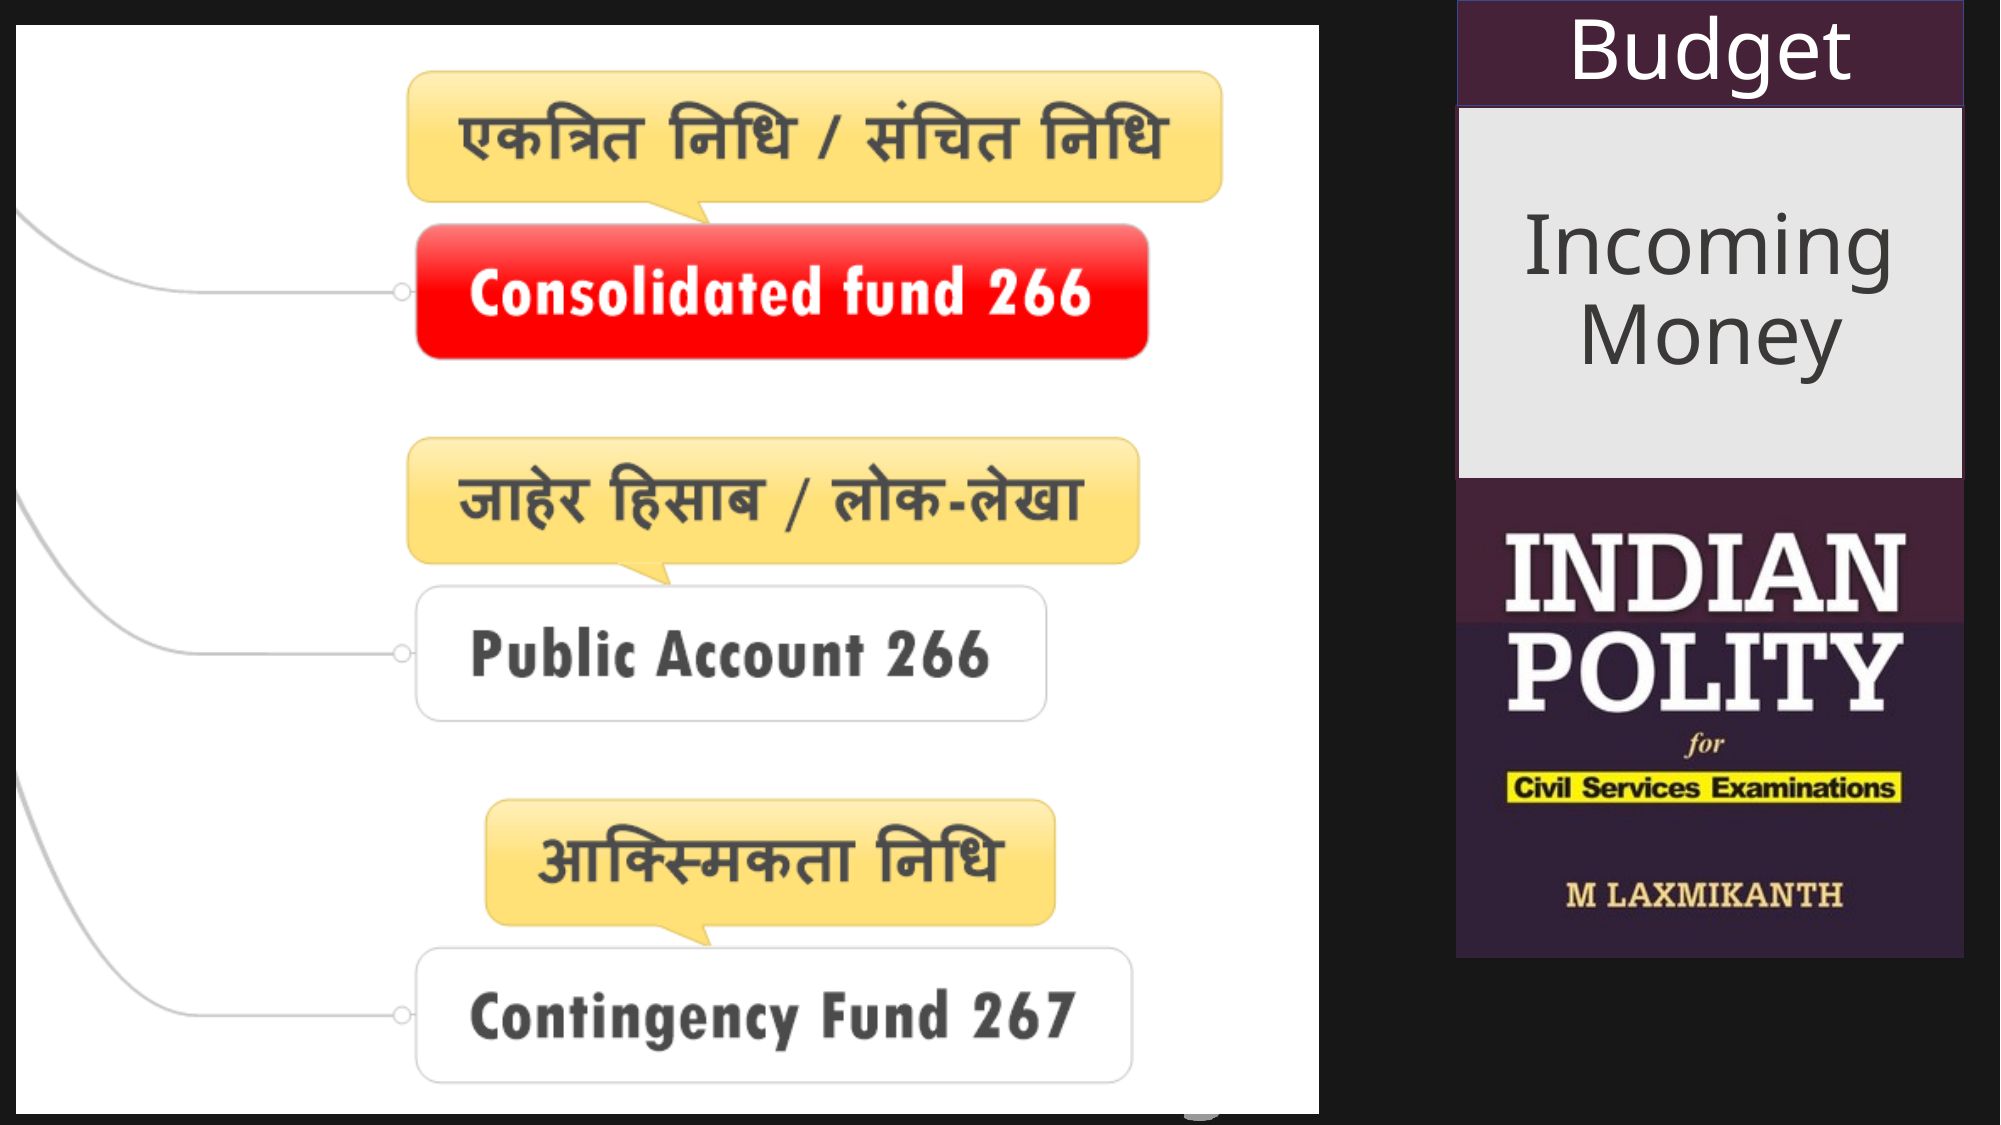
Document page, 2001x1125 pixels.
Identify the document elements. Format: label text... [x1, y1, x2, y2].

picture [1456, 481, 1964, 958]
title Incoming Money [1455, 104, 1965, 481]
picture [741, 1115, 1230, 1125]
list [16, 25, 1320, 1115]
list Budget [1457, 0, 1964, 106]
